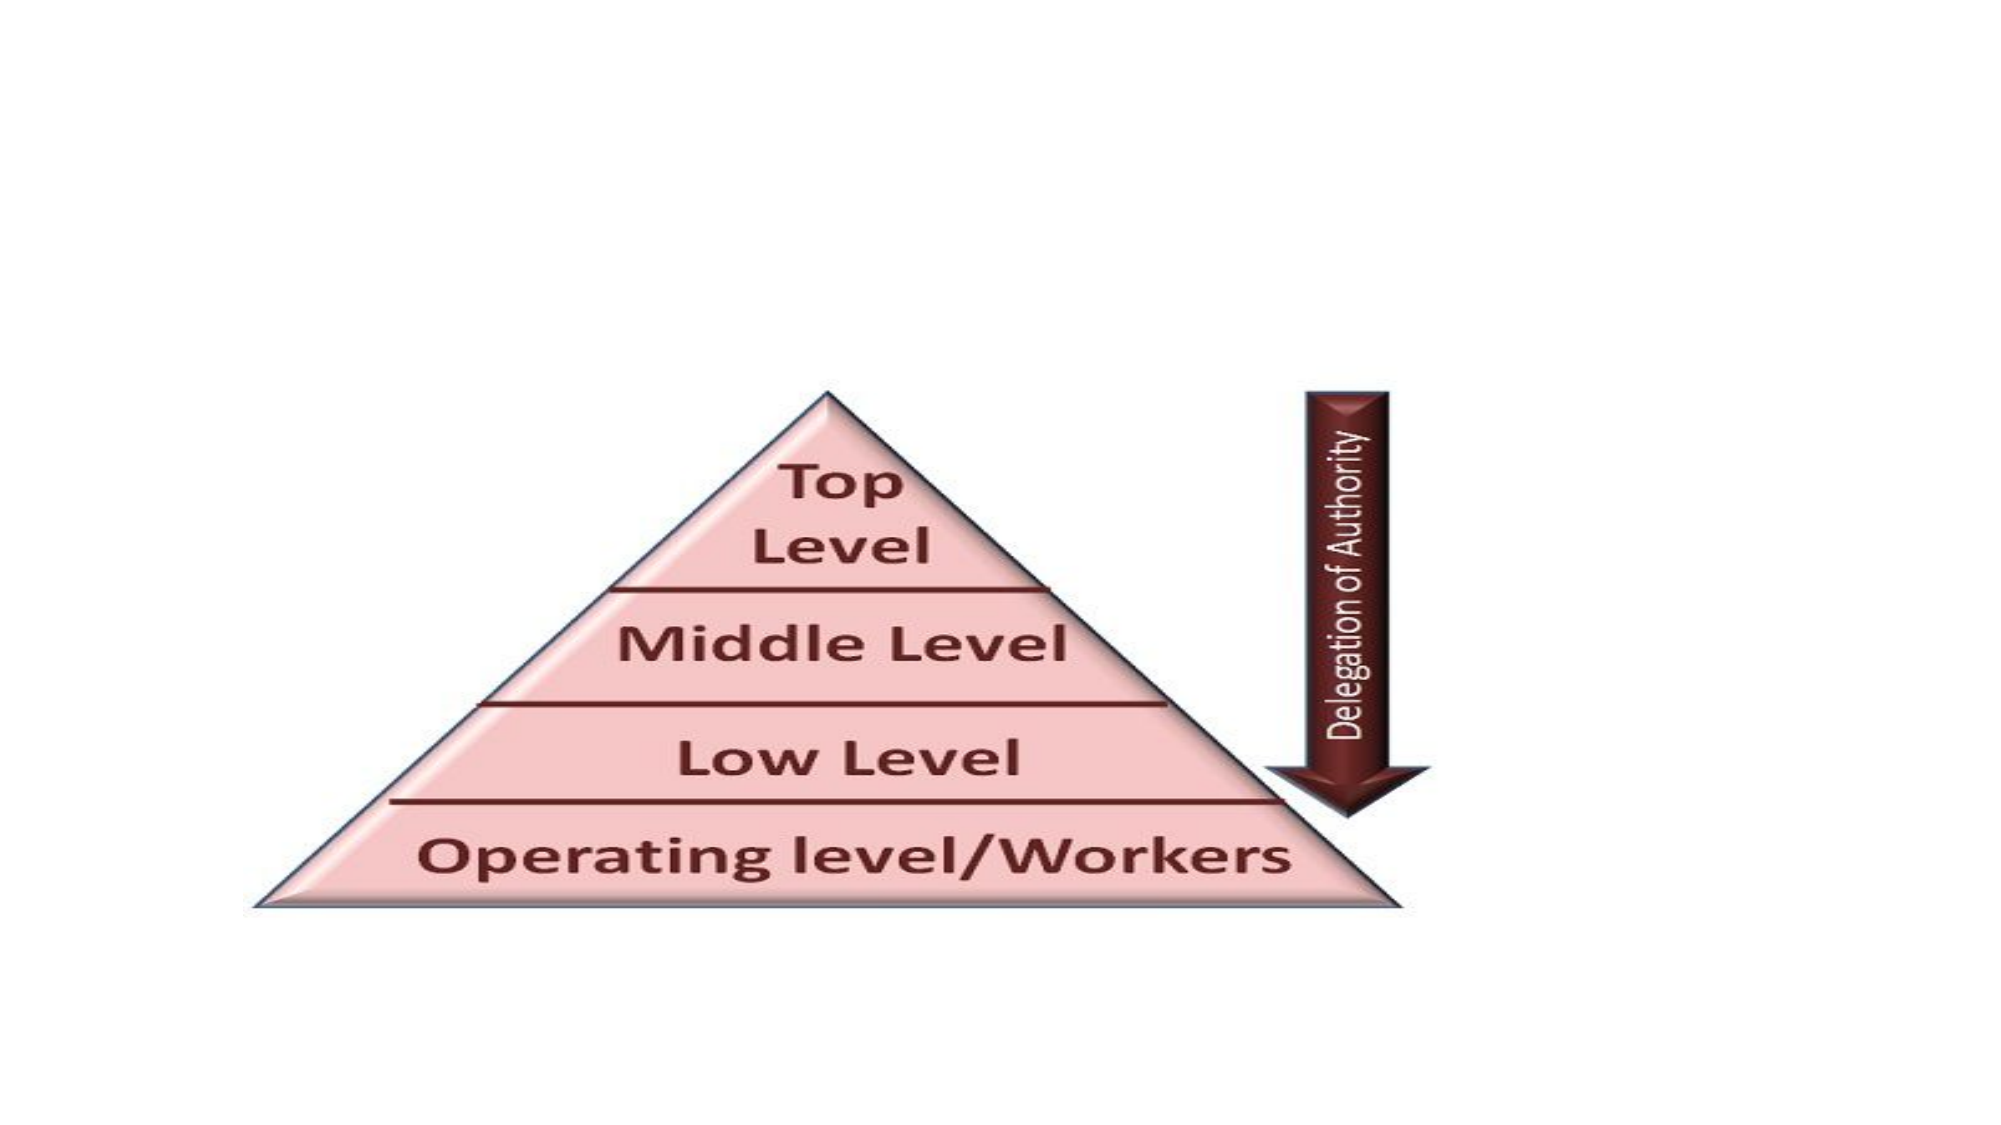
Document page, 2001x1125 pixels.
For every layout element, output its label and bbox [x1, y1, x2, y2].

list [243, 342, 1487, 971]
